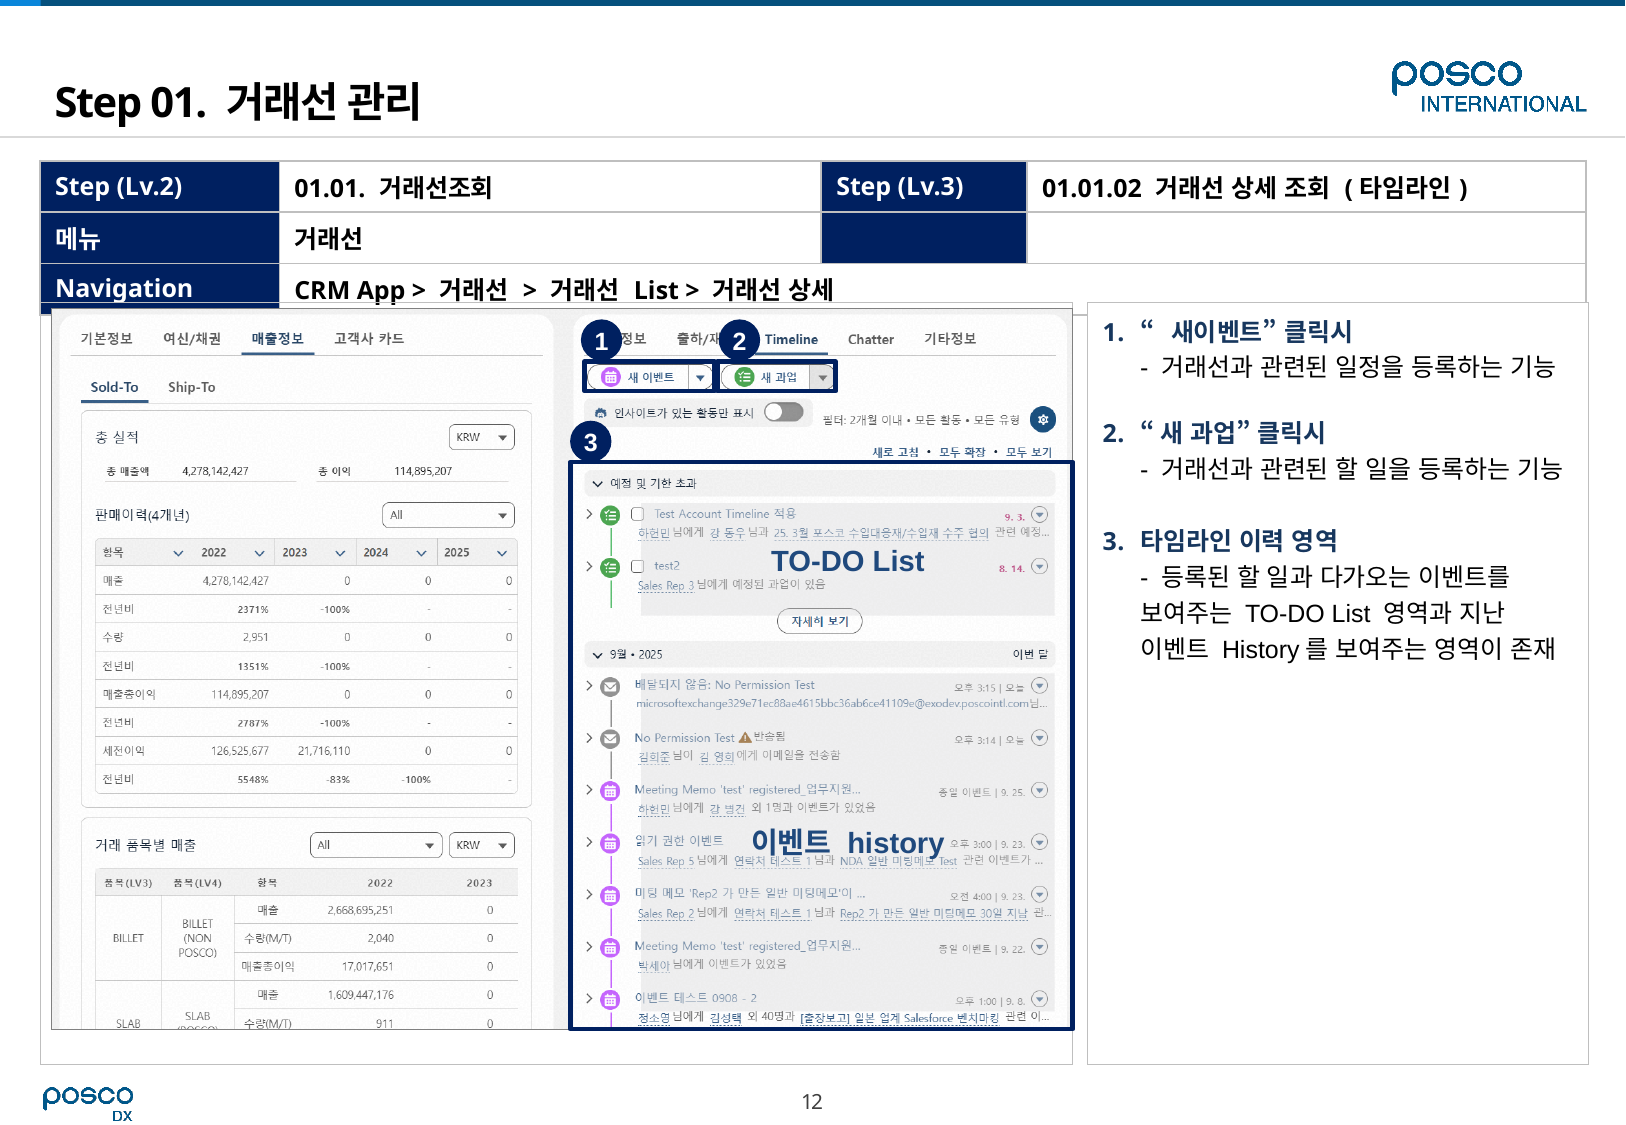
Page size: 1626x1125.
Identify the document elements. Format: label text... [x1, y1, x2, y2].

text_box “새이벤트” 클릭시 - 거래선과 관련된 일정을 등록하는 기능 “새 과업” 클릭시 - 거래선과 관련된 할 일을 등록하는 기능 타임라인 이력 영역 - 등록된 할 일과 다가오는 이벤트를 보여주는 TO-DO List 영역과 지난 이벤트 History를 보여주는 영역이 존재 [1087, 302, 1589, 1065]
table_header 01.01.02 거래선 상세 조회 (타임라인) [1028, 162, 1585, 211]
table_cell Navigation [41, 264, 279, 302]
table_header Step (Lv.3) [822, 162, 1026, 211]
table_cell [822, 213, 1026, 263]
table_cell 거래선 [280, 213, 820, 263]
picture [1391, 59, 1587, 113]
picture [0, 0, 41, 6]
picture [43, 1087, 133, 1121]
table_cell [1028, 213, 1585, 263]
table_header Step (Lv.2) [41, 162, 279, 211]
table_header 01.01. 거래선조회 [280, 162, 820, 211]
table_cell CRM App > 거래선 > 거래선 List > 거래선 상세 [280, 264, 1585, 314]
table_cell 메뉴 [41, 213, 279, 263]
text_box Step 01. 거래선 관리 [39, 68, 685, 115]
text_box [40, 302, 1073, 1065]
picture [51, 308, 1073, 1030]
